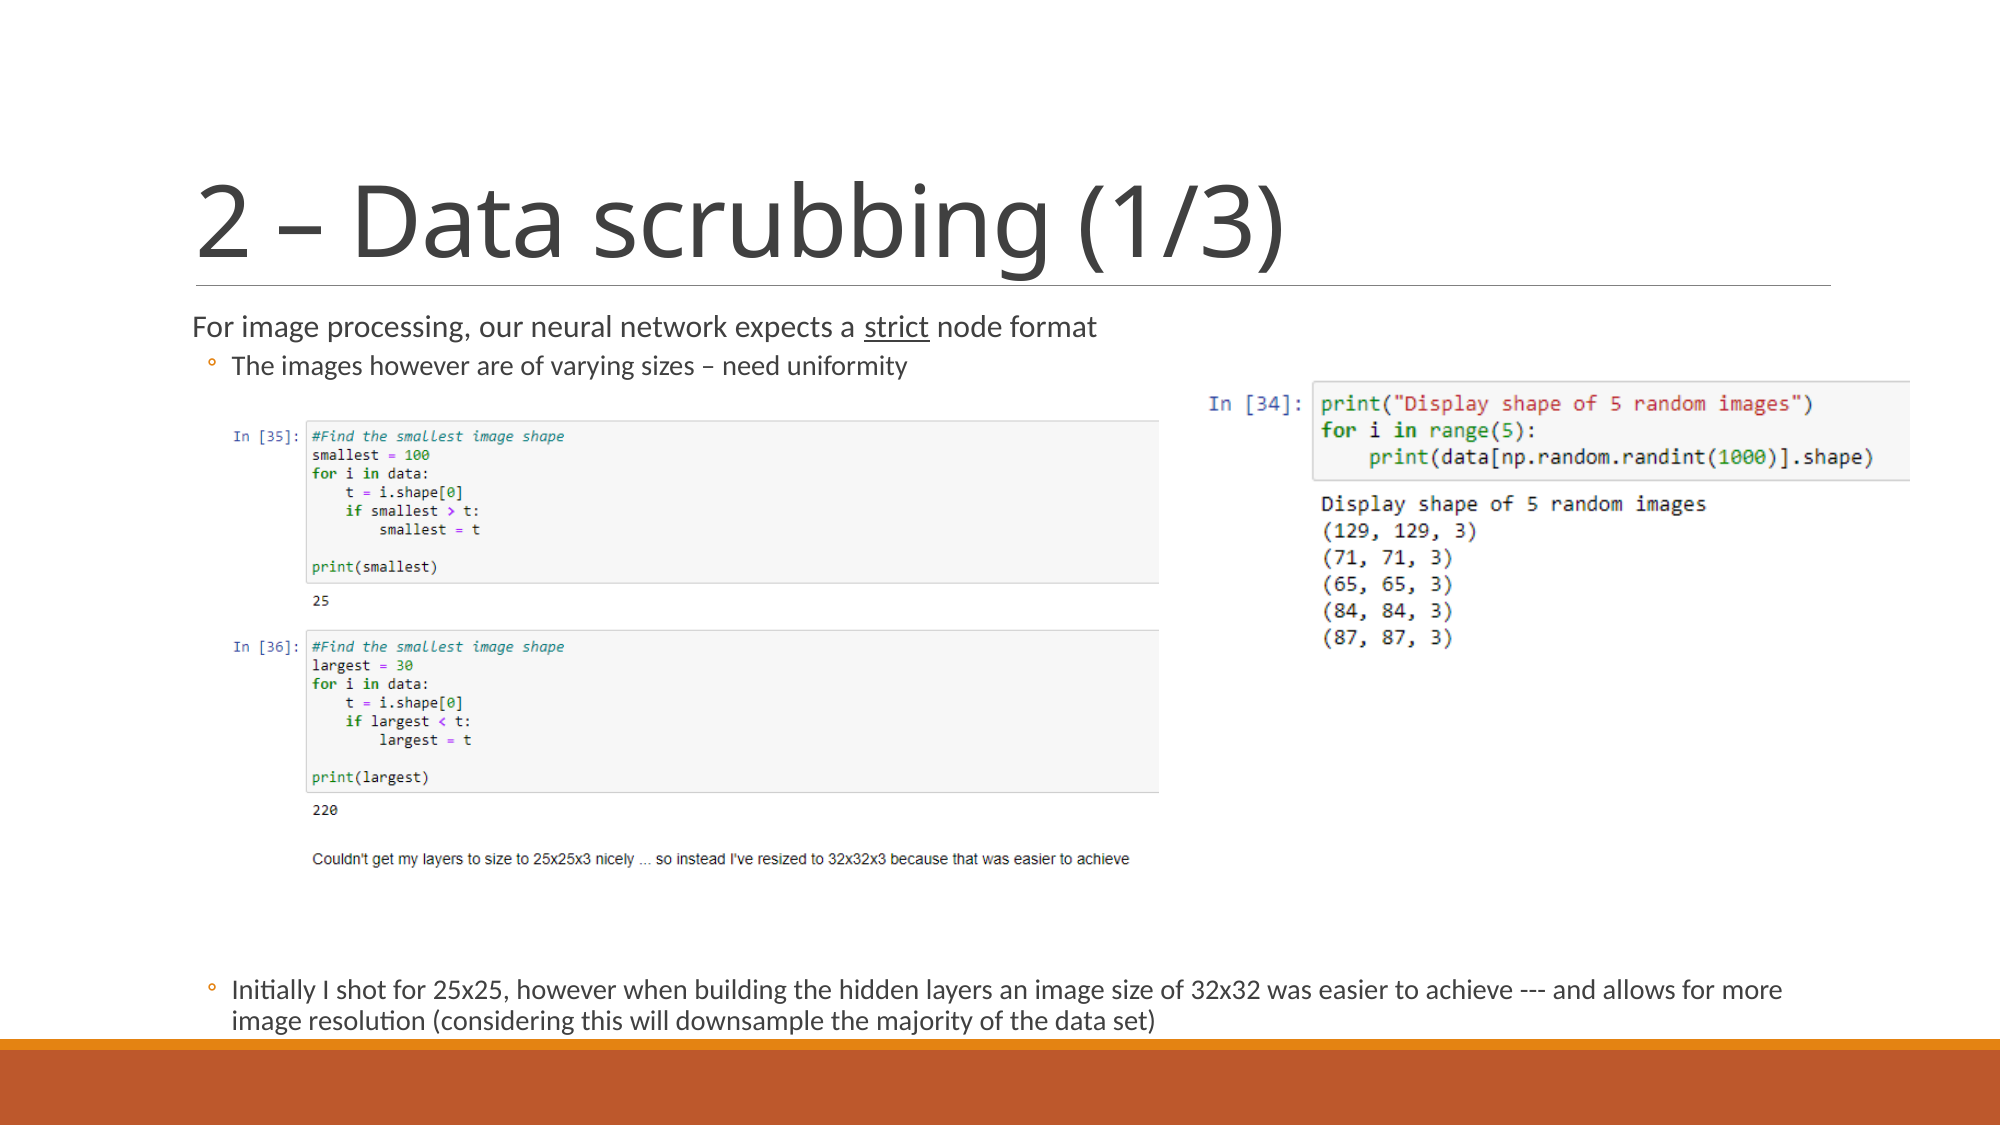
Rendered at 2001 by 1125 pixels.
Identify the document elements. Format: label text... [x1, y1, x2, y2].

list For image processing, our neural network expects a strict node format The images however are of varying sizes – need uniformity Initially I shot for 25x25, however when building the hidden layers an image size of 32x32 was easier to achieve --- and allows for more image resolution (considering this will downsample the majority of the data set) [180, 302, 1830, 1051]
picture [1169, 356, 1911, 658]
title 2 – Data scrubbing (1/3) [180, 47, 1830, 285]
picture [225, 415, 1160, 872]
